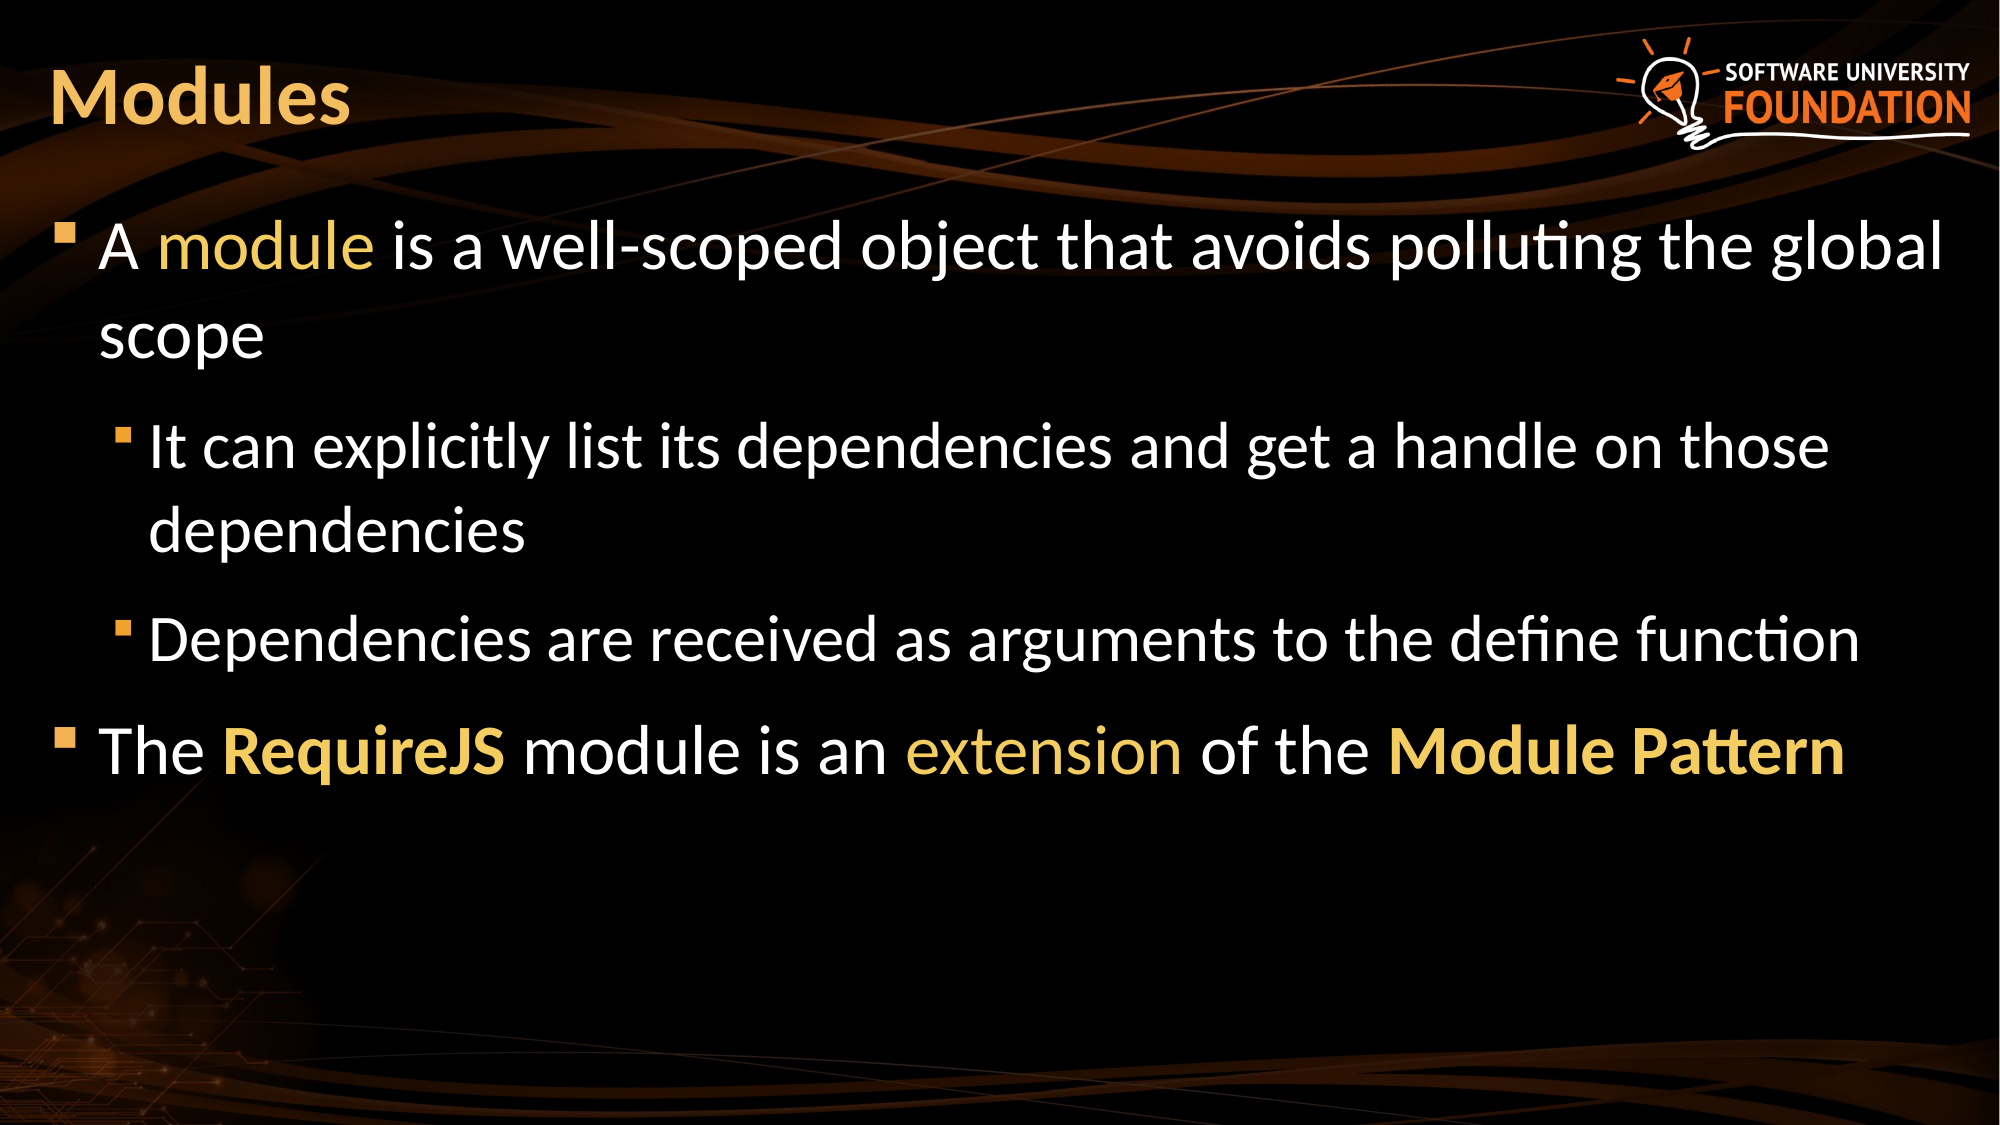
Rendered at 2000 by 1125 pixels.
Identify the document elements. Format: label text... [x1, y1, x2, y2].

list A module is a well-scoped object that avoids polluting the global scope It can explicitly list its dependencies and get a handle on those dependencies Dependencies are received as arguments to the define function The RequireJS module is an extension of the Module Pattern [31, 188, 1968, 1103]
picture [0, 0, 2000, 1125]
title Modules [30, 6, 1602, 189]
